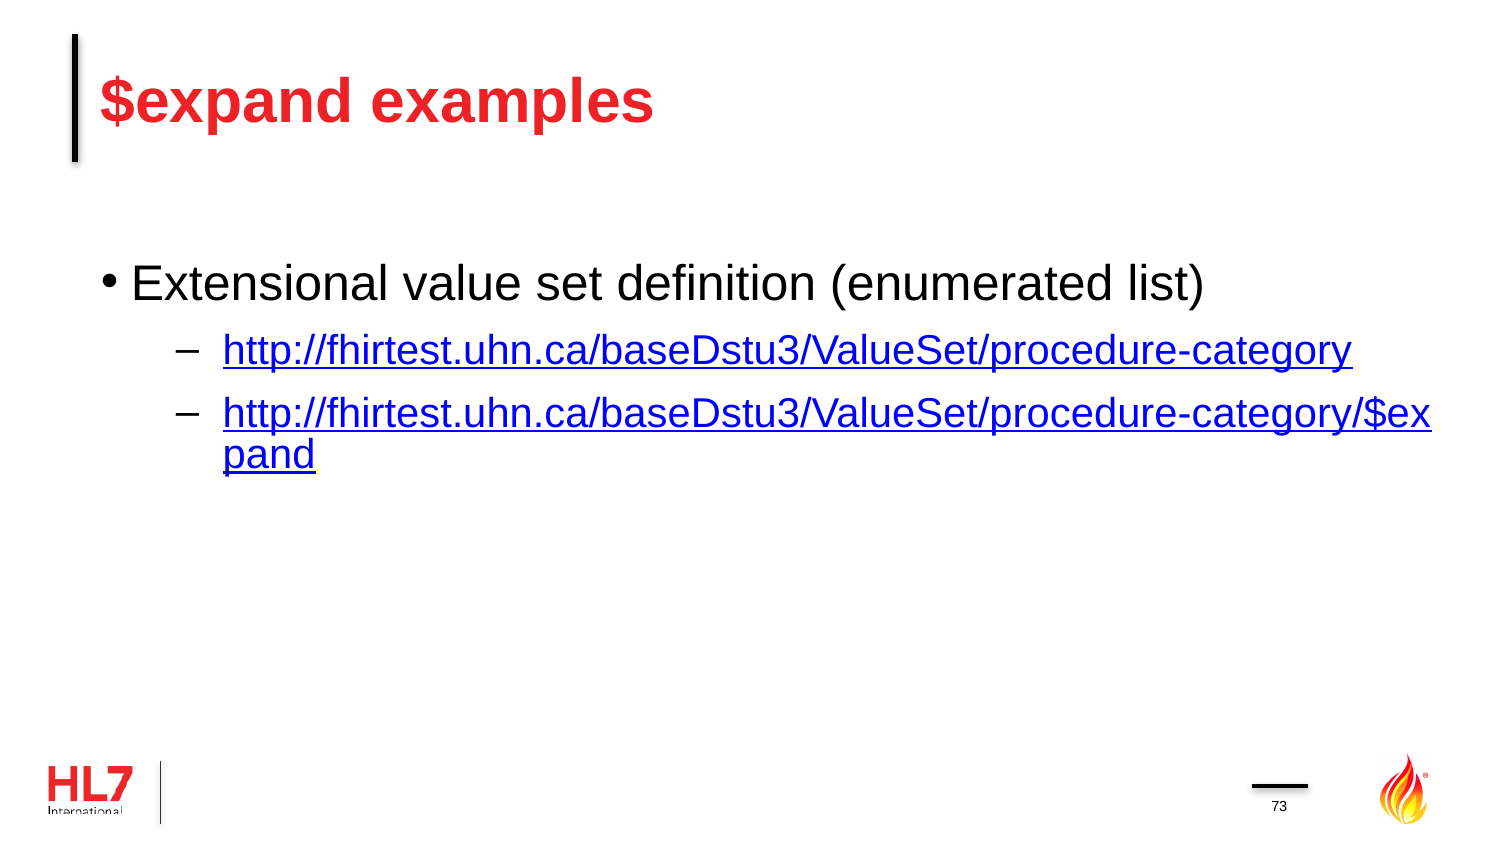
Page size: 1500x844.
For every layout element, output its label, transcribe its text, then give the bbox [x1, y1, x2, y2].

picture [1380, 753, 1428, 824]
list Extensional value set definition (enumerated list) http://fhirtest.uhn.ca/baseDstu3/ValueSet/procedure-category http://fhirtest.uhn.ca/baseDstu3/ValueSet/procedure-category/$expand [100, 250, 1451, 731]
title $expand examples [100, 33, 1451, 163]
slide_number 73 [1257, 788, 1302, 815]
